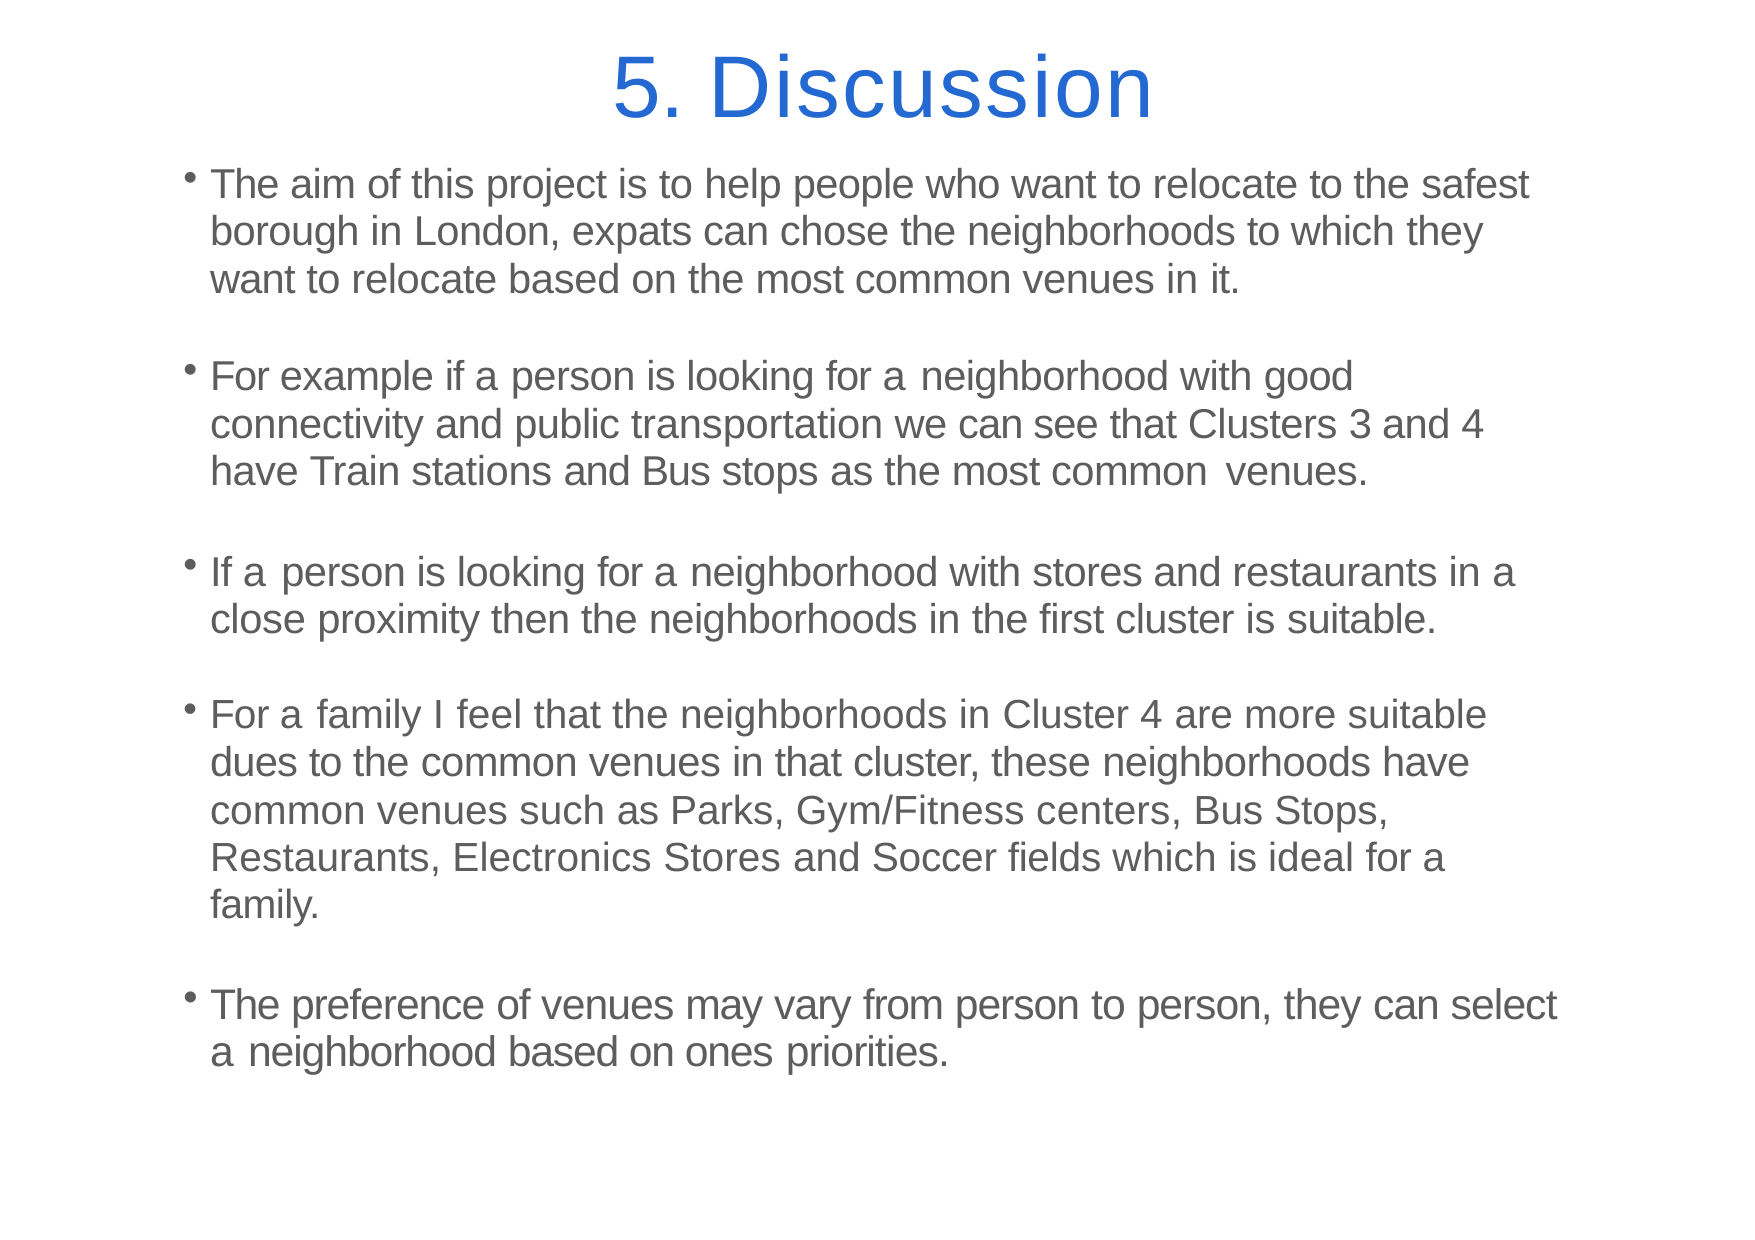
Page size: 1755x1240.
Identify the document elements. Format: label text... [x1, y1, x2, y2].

title 5. Discussion [610, 27, 1159, 155]
text_box The aim of this project is to help people who want to relocate to the safest borough in London, expats can chose the neighborhoods to which they want to relocate based on the most common venues in it. For example if a person is looking for a neighborhood with good connectivity and public transportation we can see that Clusters 3 and 4 have Train stations and Bus stops as the most common venues. If a person is looking for a neighborhood with stores and restaurants in a close proximity then the neighborhoods in the first cluster is suitable. For a family I feel that the neighborhoods in Cluster 4 are more suitable dues to the common venues in that cluster, these neighborhoods have common venues such as Parks, Gym/Fitness centers, Bus Stops, Restaurants, Electronics Stores and Soccer fields which is ideal for a family. The preference of venues may vary from person to person, they can select a neighborhood based on ones priorities. [181, 155, 1584, 1076]
